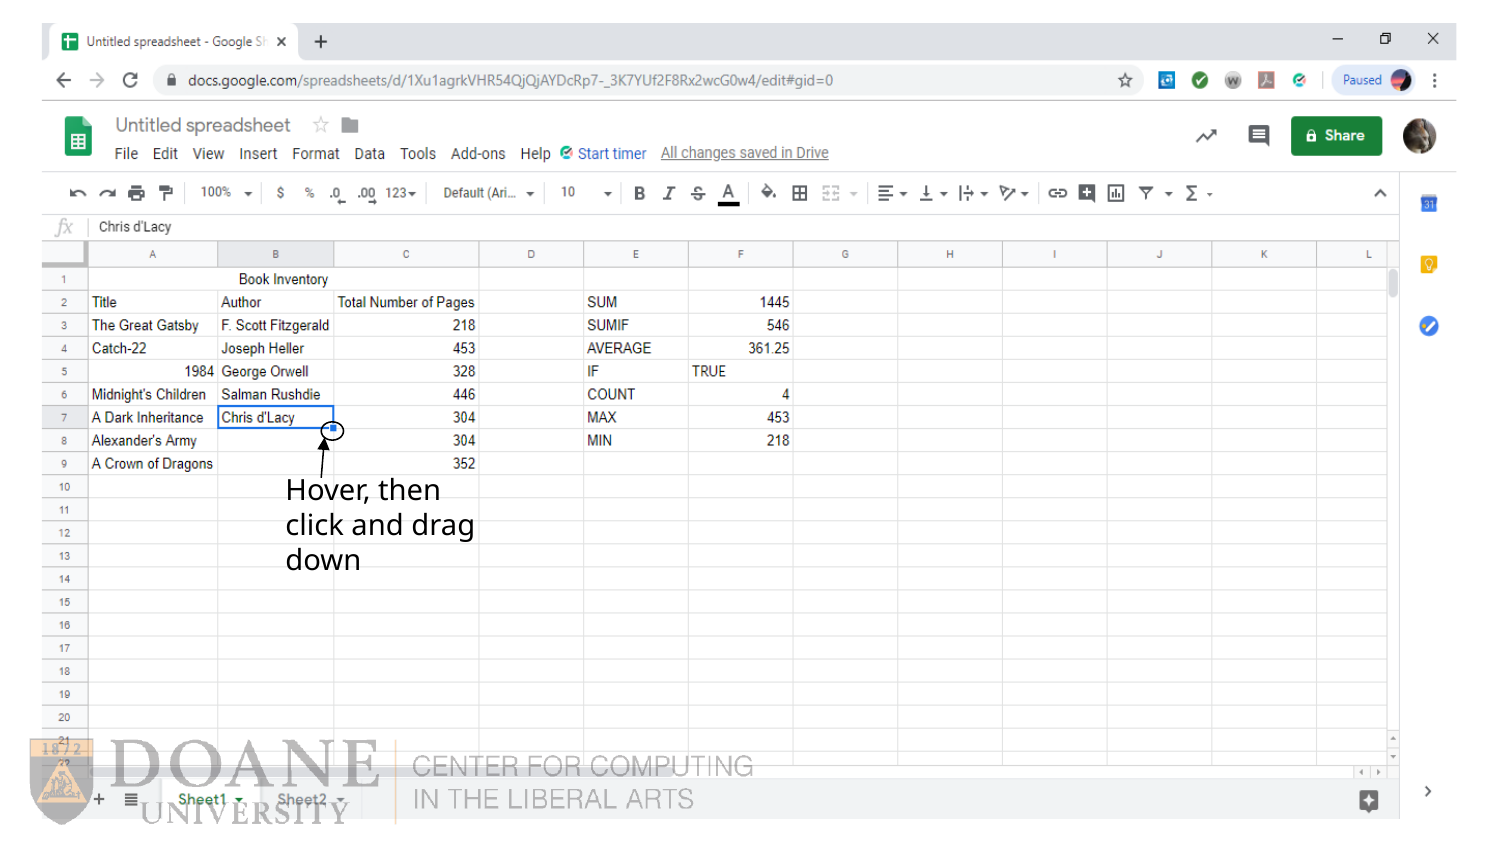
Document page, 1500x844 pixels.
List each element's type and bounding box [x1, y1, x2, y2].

text_box [320, 437, 325, 479]
picture [0, 23, 1457, 844]
